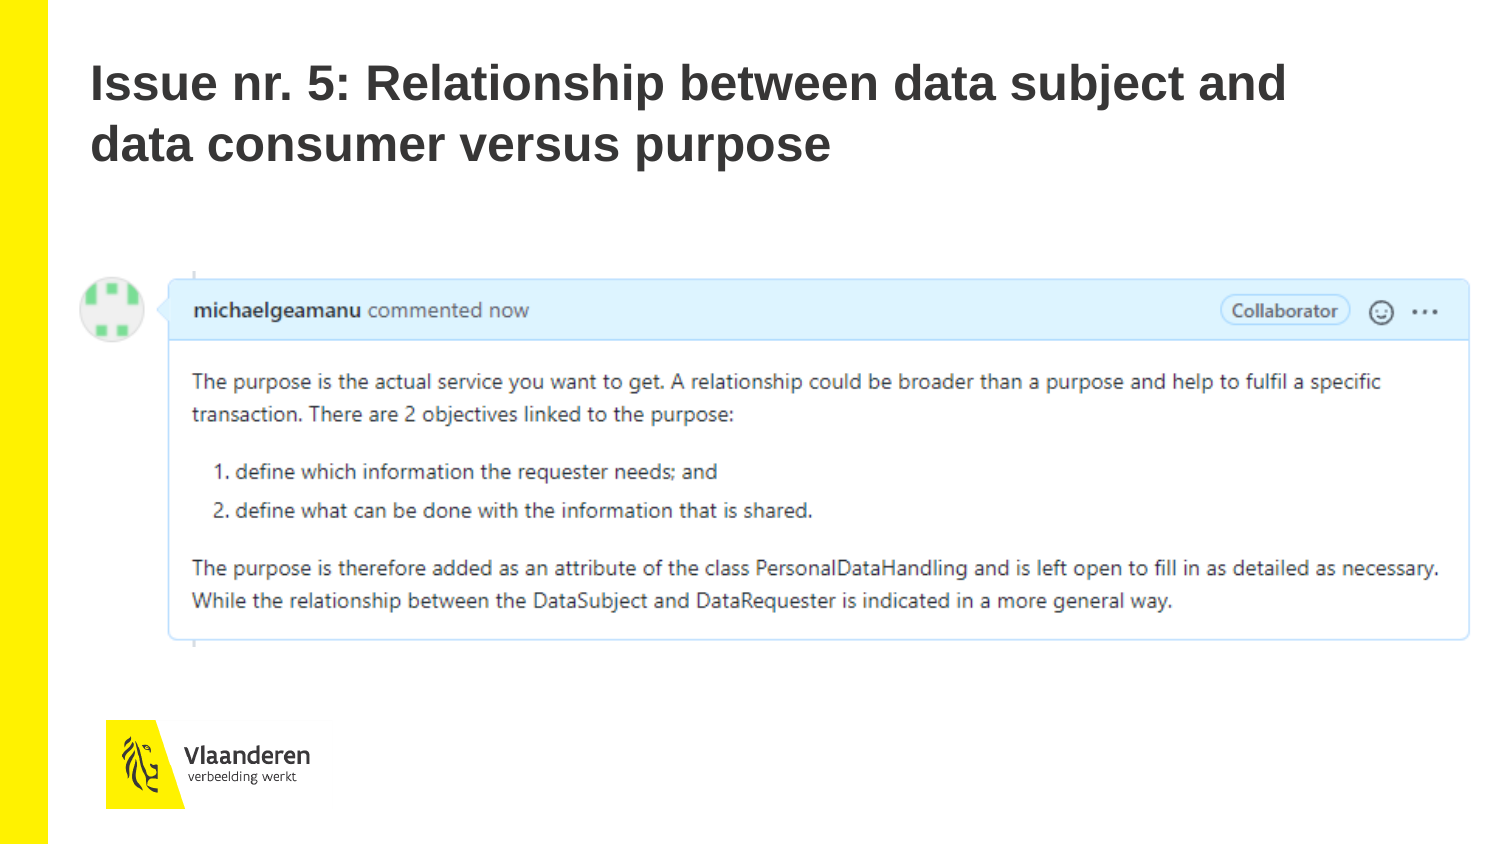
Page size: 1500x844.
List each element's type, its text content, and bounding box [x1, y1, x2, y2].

title Issue nr. 5: Relationship between data subject and data consumer versus purpose [75, 34, 1370, 172]
picture [74, 271, 1481, 648]
picture [106, 720, 333, 809]
